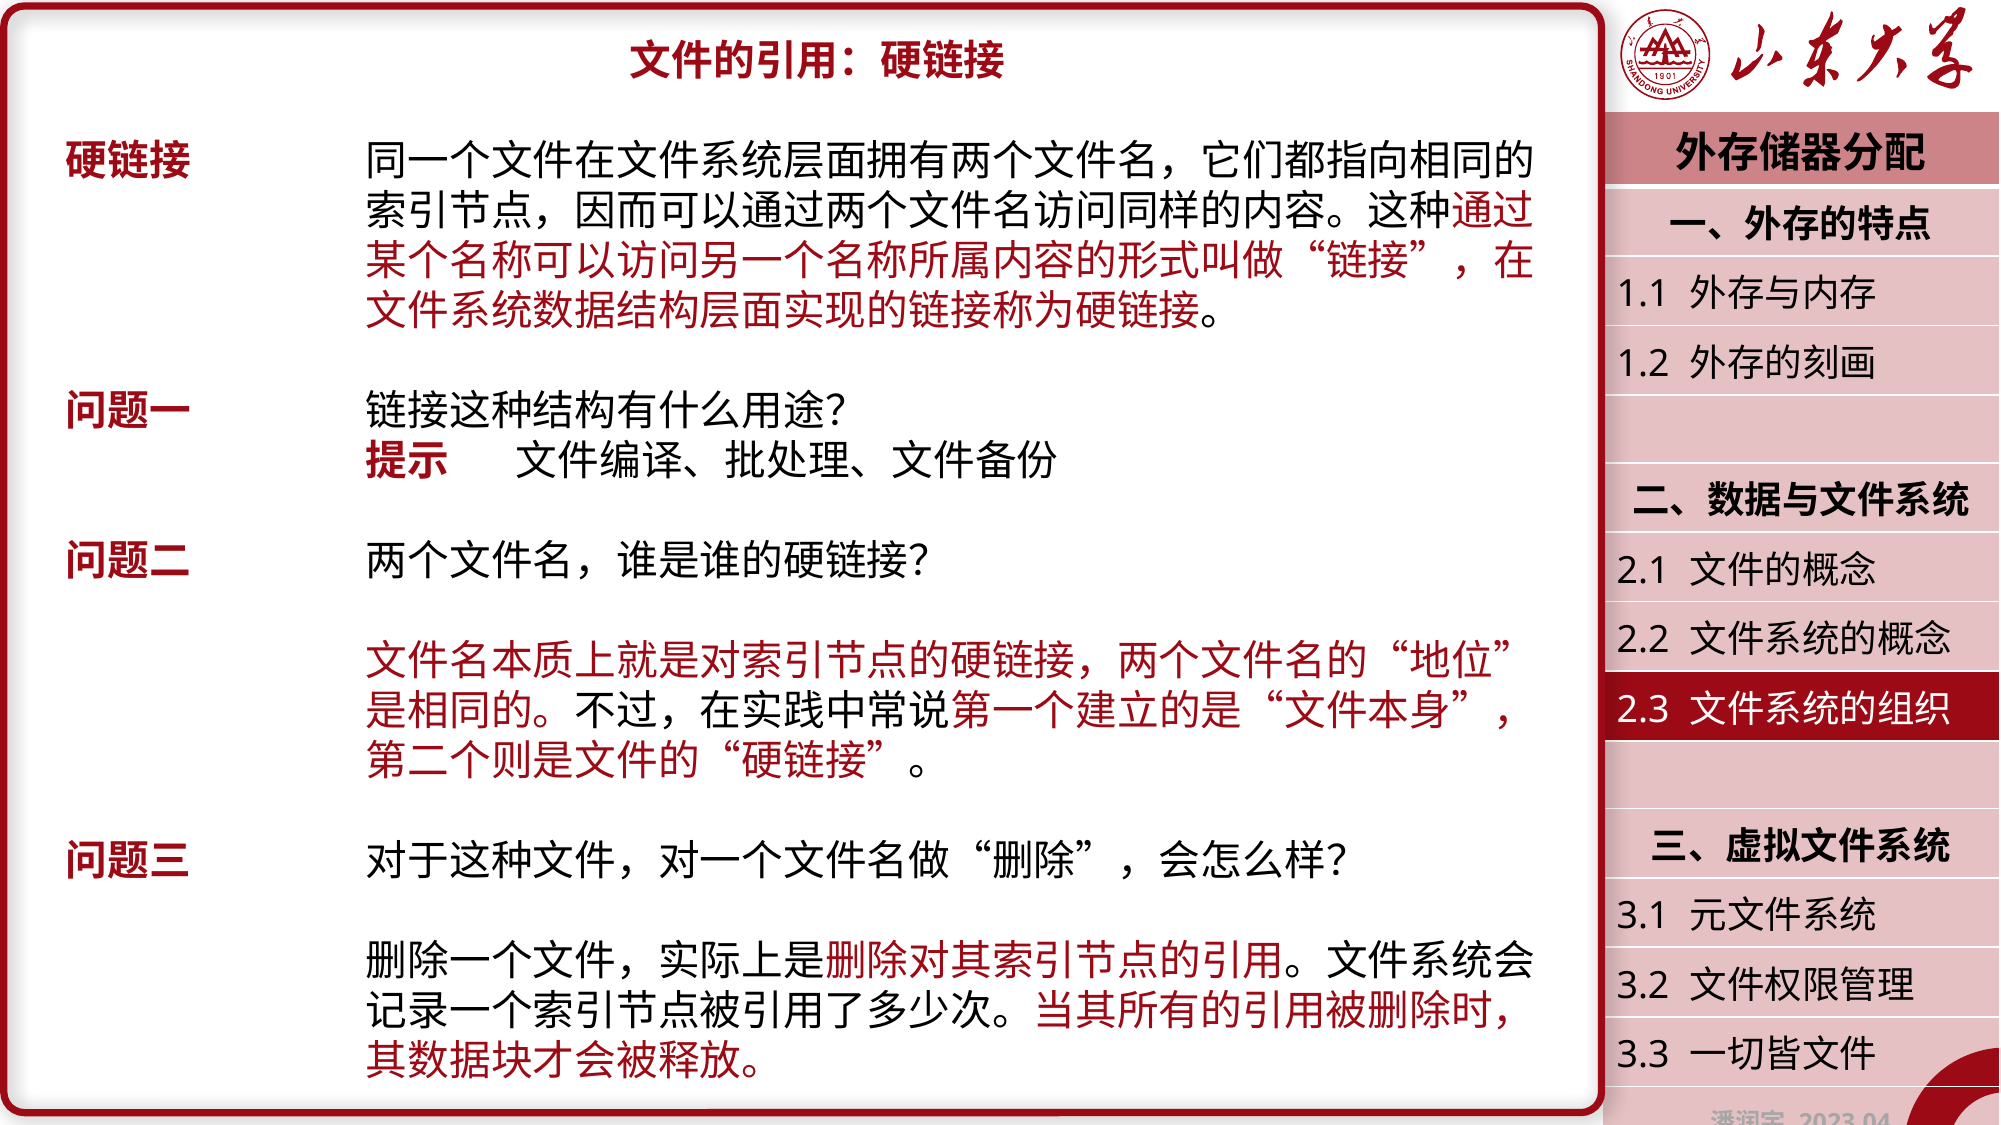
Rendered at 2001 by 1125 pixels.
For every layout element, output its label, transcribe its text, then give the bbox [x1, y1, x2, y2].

text_box PTR2 A [1609, 742, 1614, 808]
table_cell 一、外存的特点 [1618, 189, 1999, 255]
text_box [1609, 948, 1614, 1016]
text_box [1609, 672, 1614, 740]
text_box A [1609, 602, 1614, 670]
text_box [1609, 879, 1614, 946]
text_box iptr A [1609, 396, 1614, 462]
table_cell 三、虚拟文件系统 [1619, 809, 1999, 877]
table_cell 3.3 一切皆文件 [1609, 112, 1614, 184]
table_cell 3.2 文件权限管理 [1619, 948, 1999, 1016]
text_box iptr B [1609, 464, 1614, 531]
table_cell 2.2 文件系统的概念 [1619, 602, 1999, 670]
table_cell 1.2 外存的刻画 [1618, 326, 1999, 394]
table_cell 3.1 元文件系统 [1619, 879, 1999, 946]
text_box [2, 4, 1603, 1114]
table_cell 2.3 文件系统的组织 [1619, 672, 1999, 740]
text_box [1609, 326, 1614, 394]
table_cell 潘润宇 2023.04 [1609, 189, 1614, 255]
table_cell 2.1 文件的概念 [1619, 533, 1999, 601]
table_cell 3.3 一切皆文件 [1619, 1018, 1999, 1086]
text_box inode A (FCB A) [1609, 1018, 1614, 1086]
table_header 外存储器分配 [1618, 112, 1999, 184]
text_box [1609, 257, 1614, 325]
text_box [1620, 5, 1977, 100]
table_cell 潘润宇 2023.04 [1603, 1087, 1999, 1125]
text_box PTR1 A [1609, 809, 1614, 877]
table_cell [1618, 396, 1999, 462]
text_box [1603, 1087, 1614, 1115]
table_cell 二、数据与文件系统 [1618, 464, 1999, 531]
text_box / [1609, 533, 1614, 601]
table_cell 1.1 外存与内存 [1618, 257, 1999, 325]
table_cell [1619, 742, 1999, 808]
text_box 文件的引用：硬链接 硬链接 同一个文件在文件系统层面拥有两个文件名，它们都指向相同的 索引节点，因而可以通过两个文件名访问同样的内容。这种通过 某个名称可以访问另一个名称所属内容的形式叫做“链接”，在 文件系统数据结构层面实现的链接称为硬链接。 问题一 链接这种结构有什么用途？ 提示 文件编译、批处理、文件备份 问题二 两个文件名，谁是谁的硬链接？ 文件名本质上就是对索引节点的硬链接，两个文件名的“地位” 是相同的。不过，在实践中常说第一个建立的是“文件本身”， 第二个则是文件的“硬链接”。 问题三 对于这种文件，对一个文件名做“删除”，会怎么样？ 删除一个文件，实际上是删除对其索引节点的引用。文件系统会 记录一个索引节点被引用了多少次。当其所有的引用被删除时， 其数据块才会被释放。 [51, 26, 1585, 1092]
